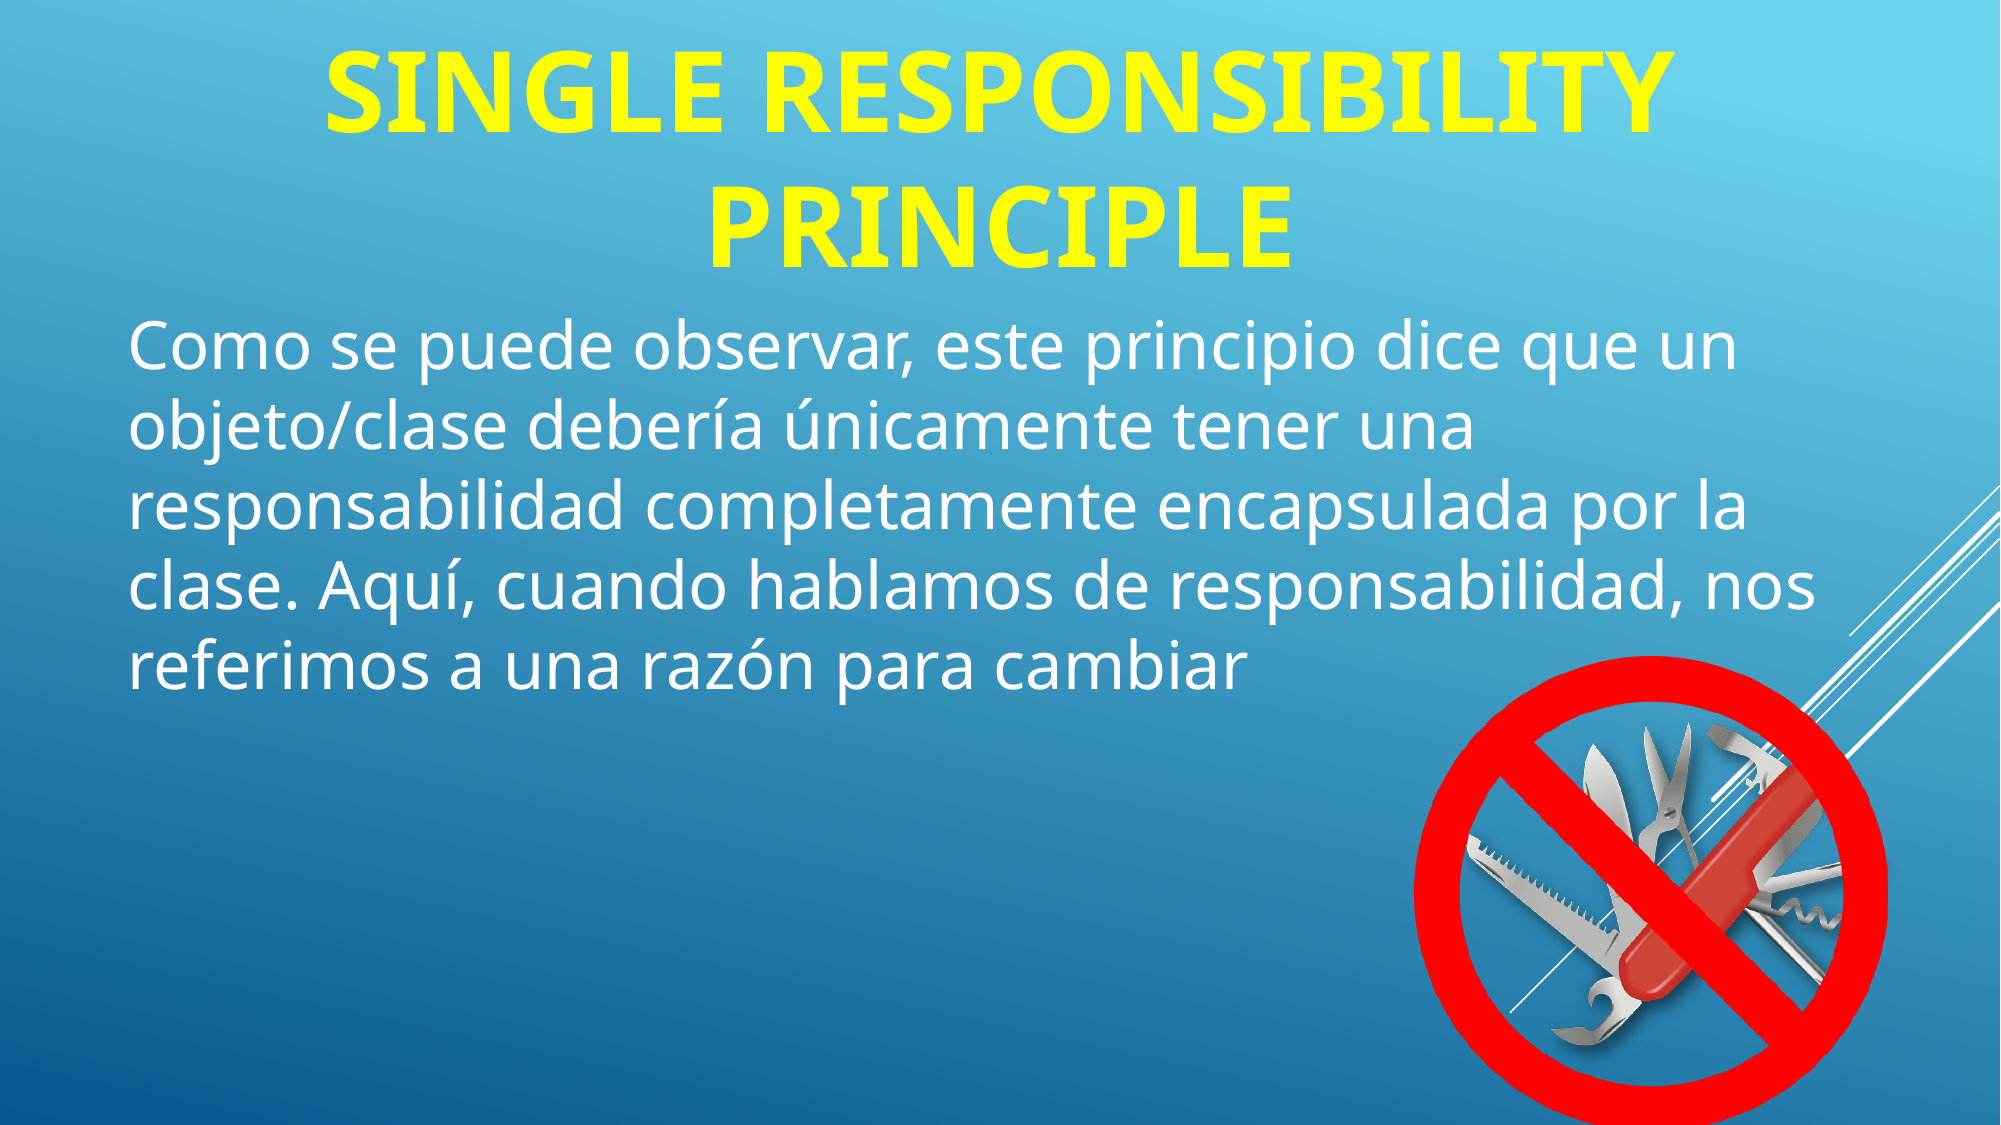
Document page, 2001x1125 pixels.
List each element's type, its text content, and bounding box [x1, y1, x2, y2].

title SINGLE RESPONSIBILITY PRINCIPLE [0, 0, 2000, 311]
picture [1414, 656, 1907, 1125]
list Como se puede observar, este principio dice que un objeto/clase debería únicamente tener una responsabilidad completamente encapsulada por la clase. Aquí, cuando hablamos de responsabilidad, nos referimos a una razón para cambiar [112, 348, 1907, 657]
